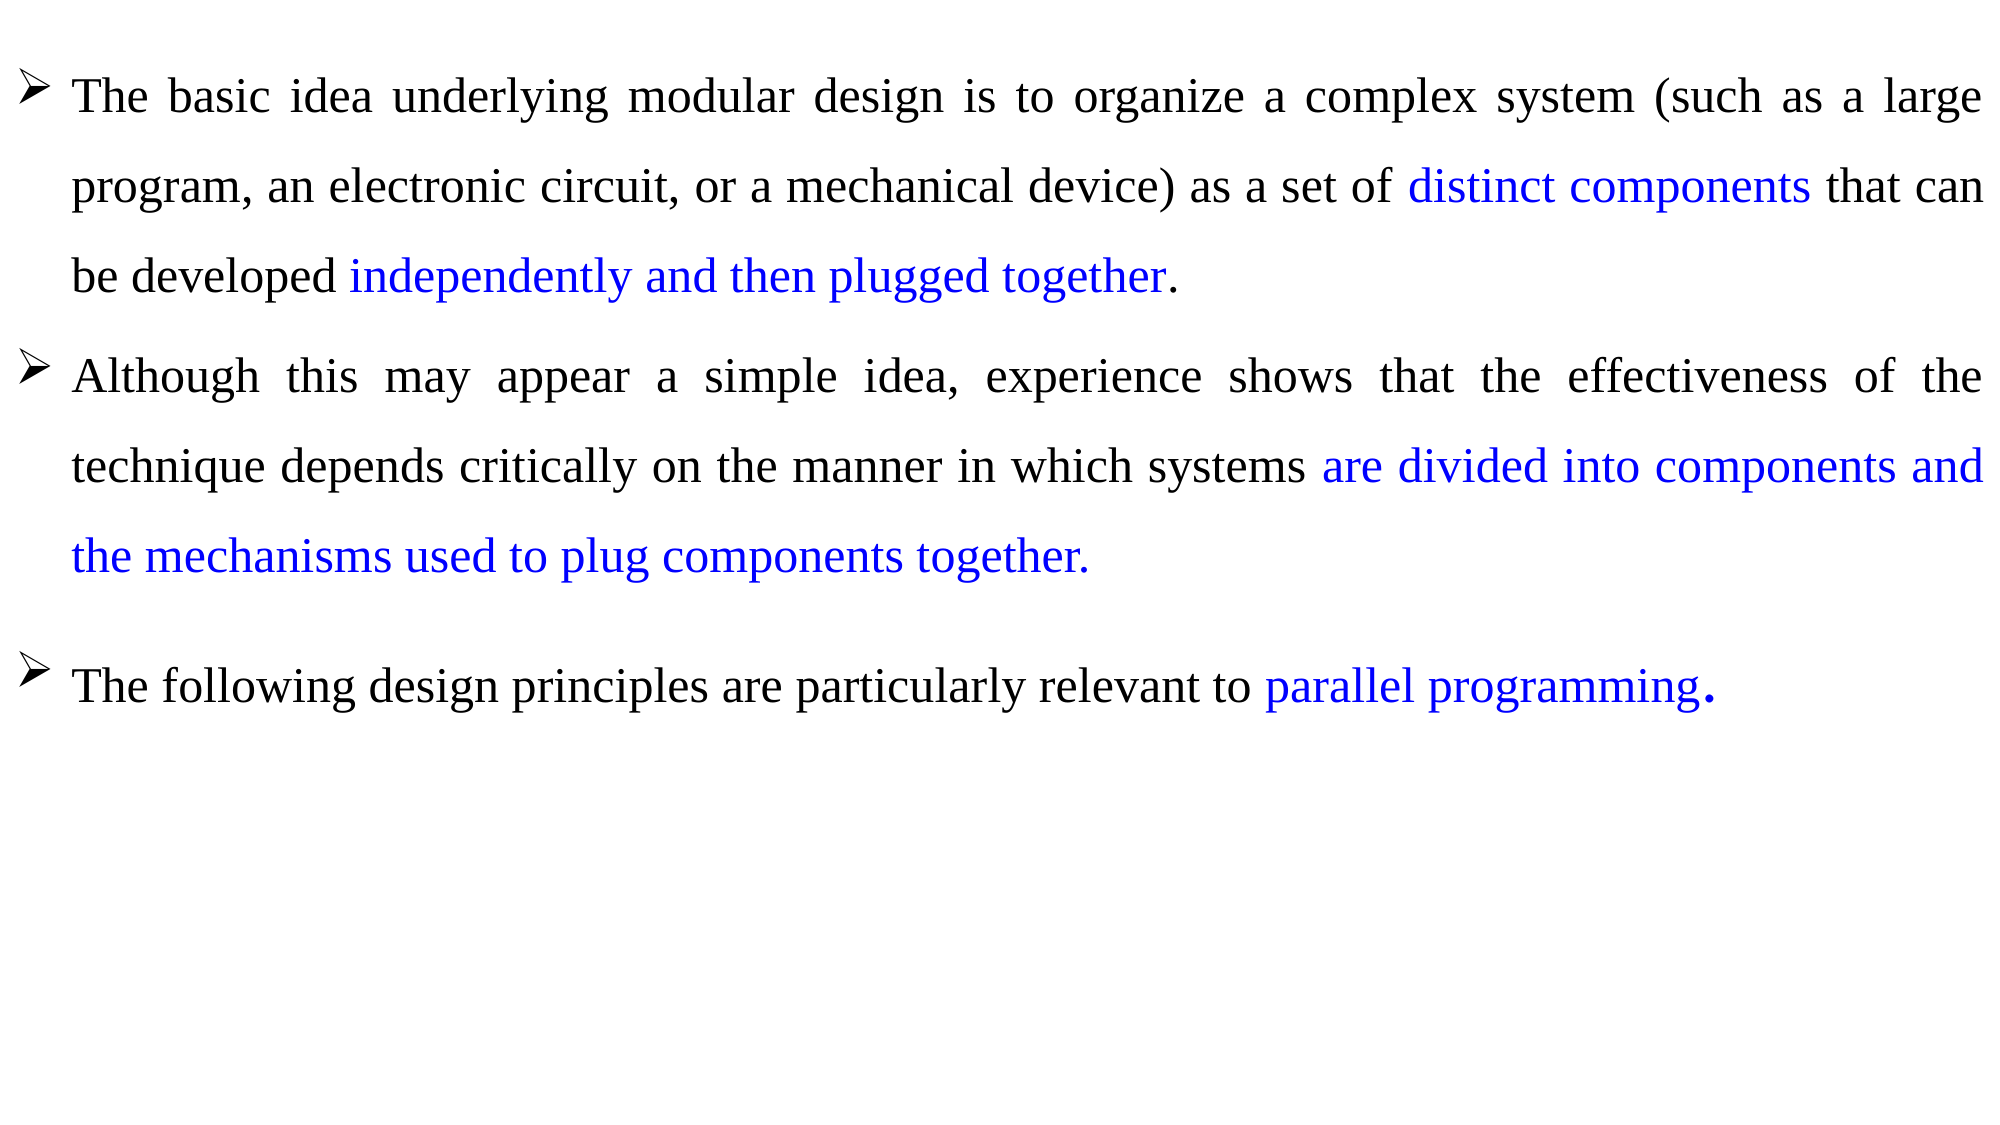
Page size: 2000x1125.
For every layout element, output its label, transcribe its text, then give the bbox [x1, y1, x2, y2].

list The basic idea underlying modular design is to organize a complex system (such as a large program, an electronic circuit, or a mechanical device) as a set of distinct components that can be developed independently and then plugged together. Although this may appear a simple idea, experience shows that the effectiveness of the technique depends critically on the manner in which systems are divided into components and the mechanisms used to plug components together. The following design principles are particularly relevant to parallel programming. [0, 24, 2000, 1075]
